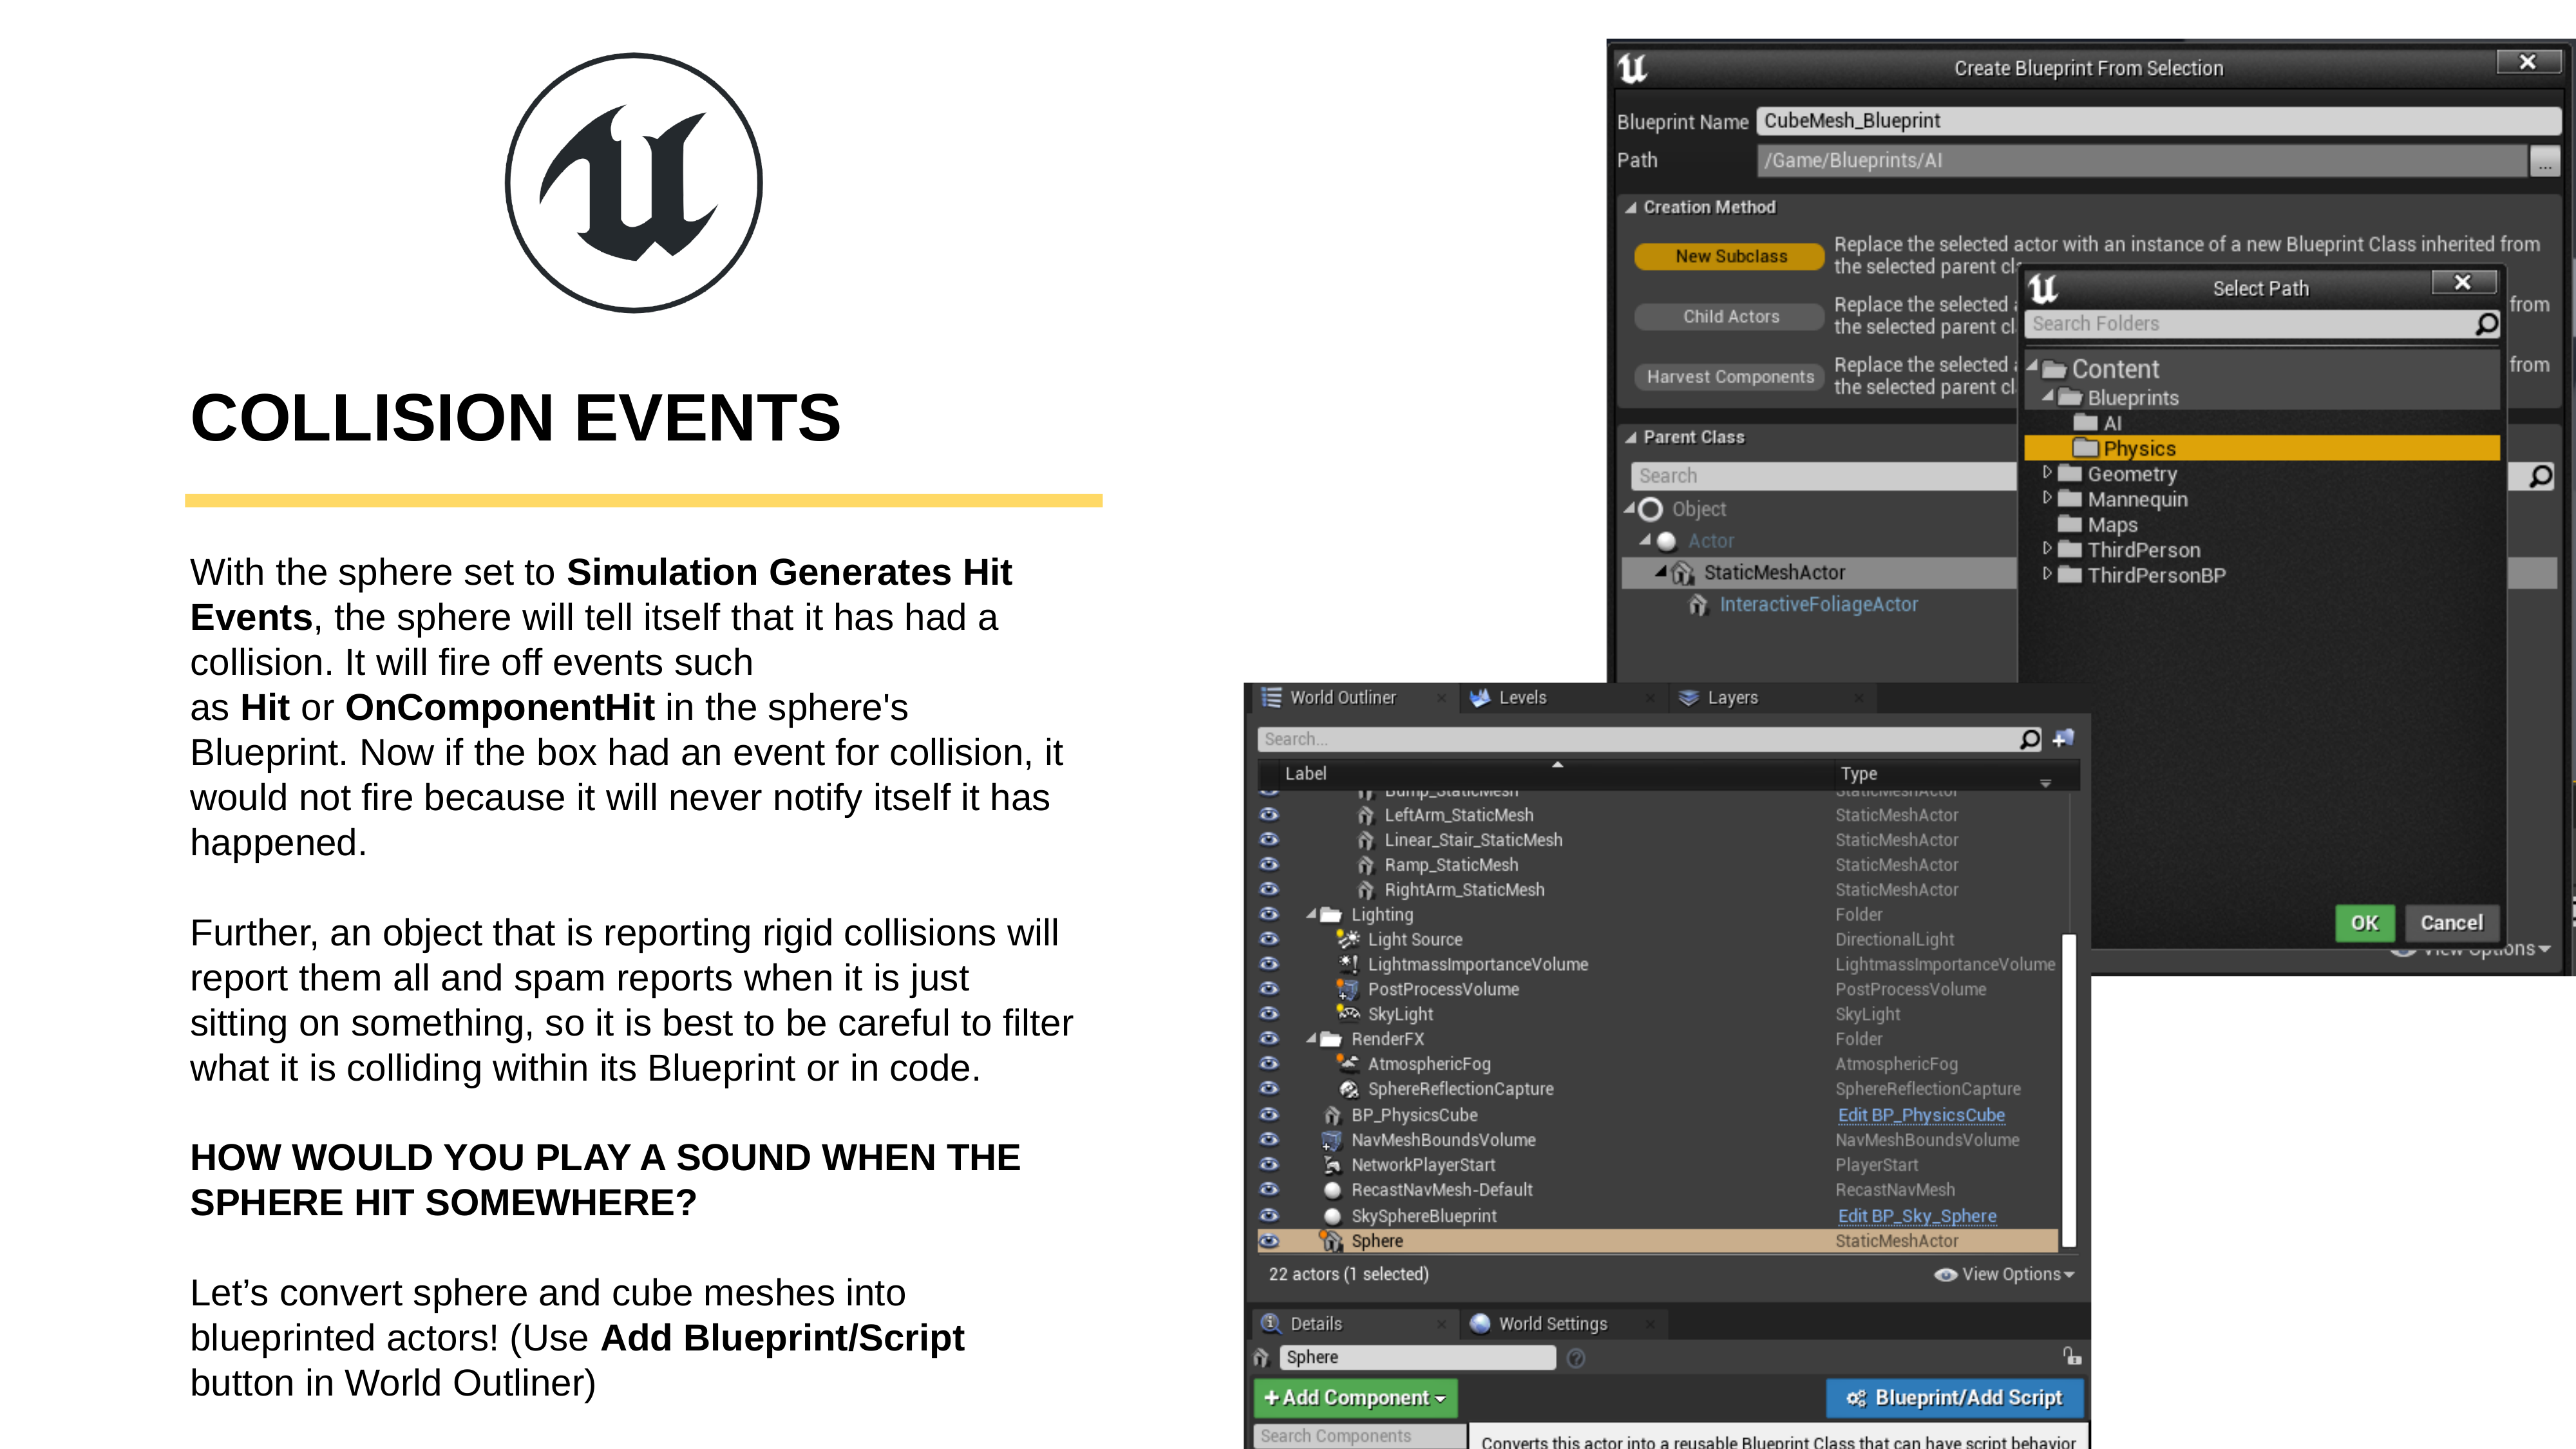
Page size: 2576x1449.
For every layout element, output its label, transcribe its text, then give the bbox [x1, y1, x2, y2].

text_box COLLISION EVENTS [185, 368, 1133, 460]
text_box [185, 493, 1103, 507]
text_box With the sphere set to Simulation Generates Hit Events, the sphere will tell itself that it has had a collision. It will fire off events such as Hit or OnComponentHit in the sphere's Blueprint. Now if the box had an event for collision, it would not fire because it will never notify itself it has happened. Further, an object that is reporting rigid collisions will report them all and spam reports when it is just sitting on something, so it is best to be careful to filter what it is colliding within its Blueprint or in code. HOW WOULD YOU PLAY A SOUND WHEN THE SPHERE HIT SOMEWHERE? Let’s convert sphere and cube meshes into blueprinted actors! (Use Add Blueprint/Script button in World Outliner) [185, 542, 1084, 1409]
picture [1244, 38, 2576, 1449]
picture [495, 42, 773, 327]
